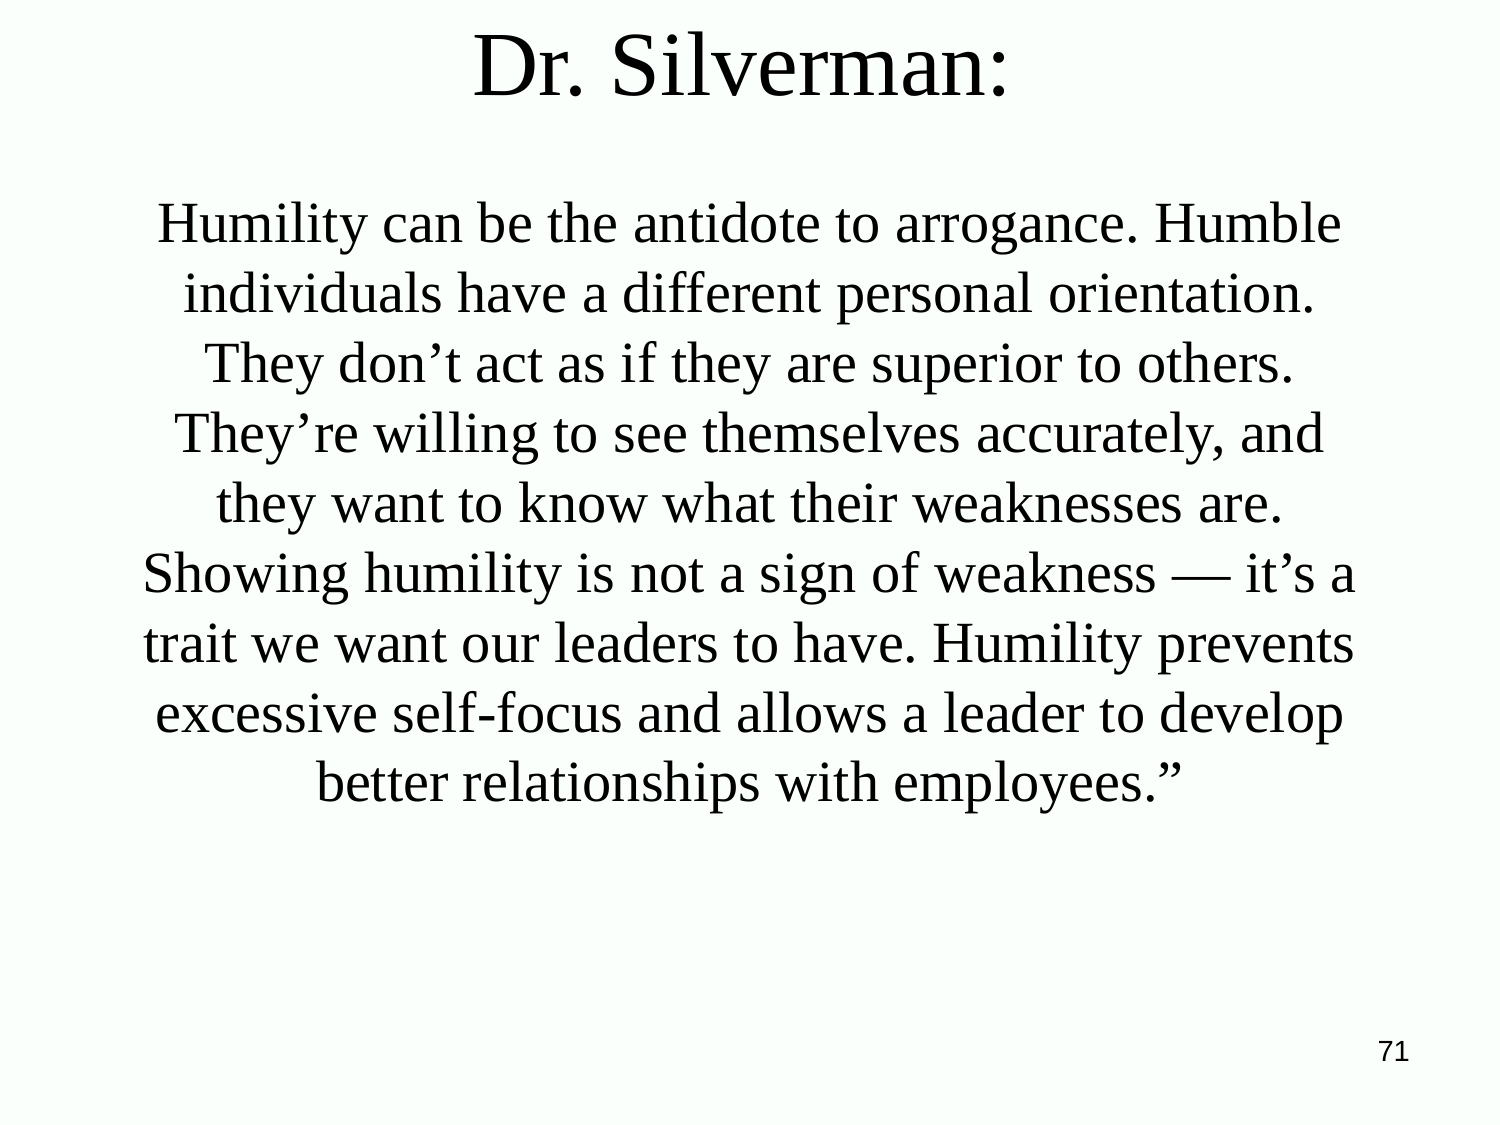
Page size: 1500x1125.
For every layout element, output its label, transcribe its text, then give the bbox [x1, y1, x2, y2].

slide_number 71 [1250, 1024, 1425, 1103]
title Dr. Silverman: Humility can be the antidote to arrogance. Humble individuals have a different personal orientation. They don’t act as if they are superior to others. They’re willing to see themselves accurately, and they want to know what their weaknesses are. Showing humility is not a sign of weakness — it’s a trait we want our leaders to have. Humility prevents excessive self-focus and allows a leader to develop better relationships with employees.” [112, 99, 1388, 988]
